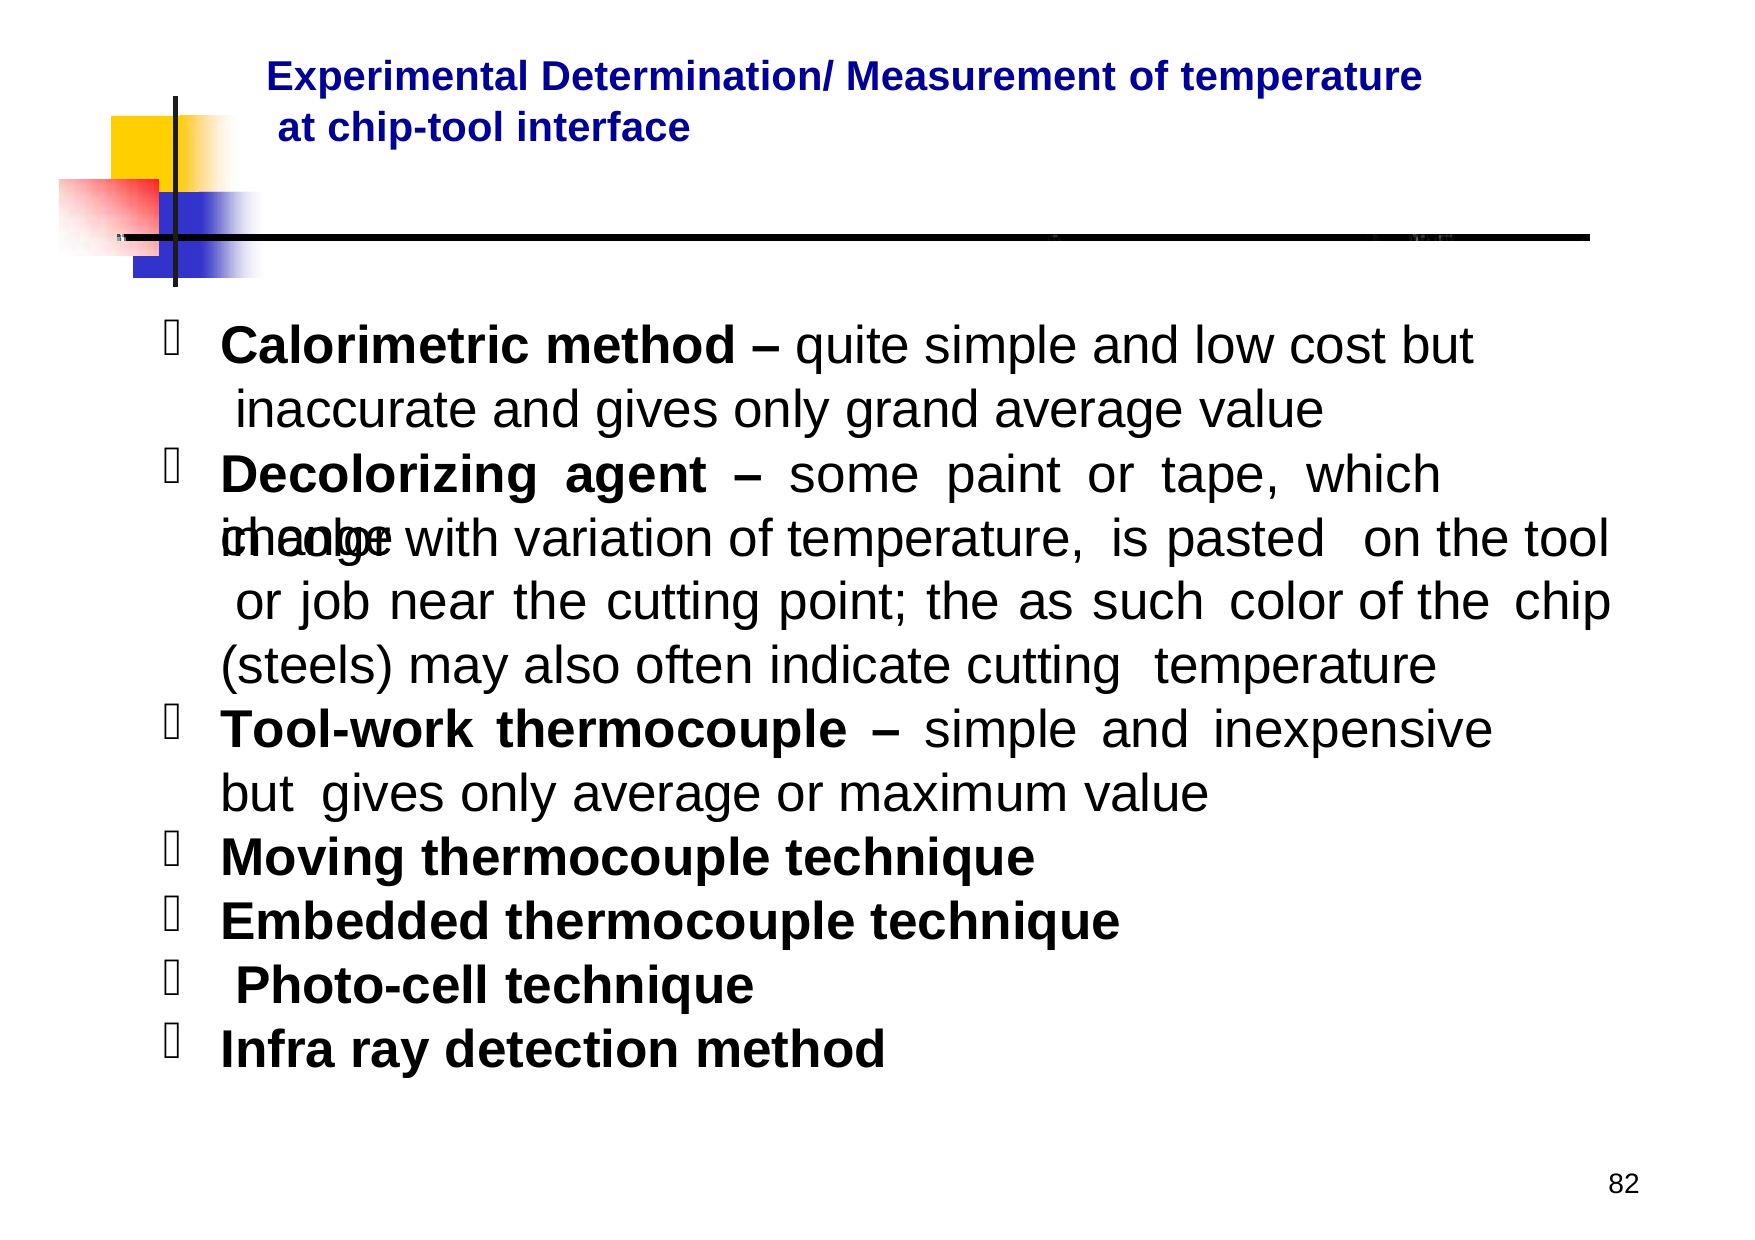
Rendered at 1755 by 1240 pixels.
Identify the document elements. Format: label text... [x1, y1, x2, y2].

text_box  [160, 428, 190, 494]
title Experimental Determination/ Measurement of temperature at chip-tool interface [264, 46, 1428, 94]
text_box (steels) may also often indicate cutting temperature Tool-work thermocouple – simple and inexpensive but gives only average or maximum value Moving thermocouple technique Embedded thermocouple technique Photo-cell technique Infra ray detection method [218, 628, 1614, 1079]
text_box Decolorizing agent – some paint or tape, which change [218, 436, 1615, 500]
text_box Calorimetric method – quite simple and low cost but inaccurate and gives only grand average value [218, 308, 1485, 436]
text_box  [160, 683, 190, 750]
text_box in color with variation of temperature, is pasted on the tool or job near the cutting point; the as such color of the chip [218, 500, 1615, 631]
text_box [58, 96, 1591, 287]
text_box     [160, 811, 190, 1070]
text_box  [160, 299, 190, 366]
slide_number 83 [1601, 1164, 1647, 1240]
